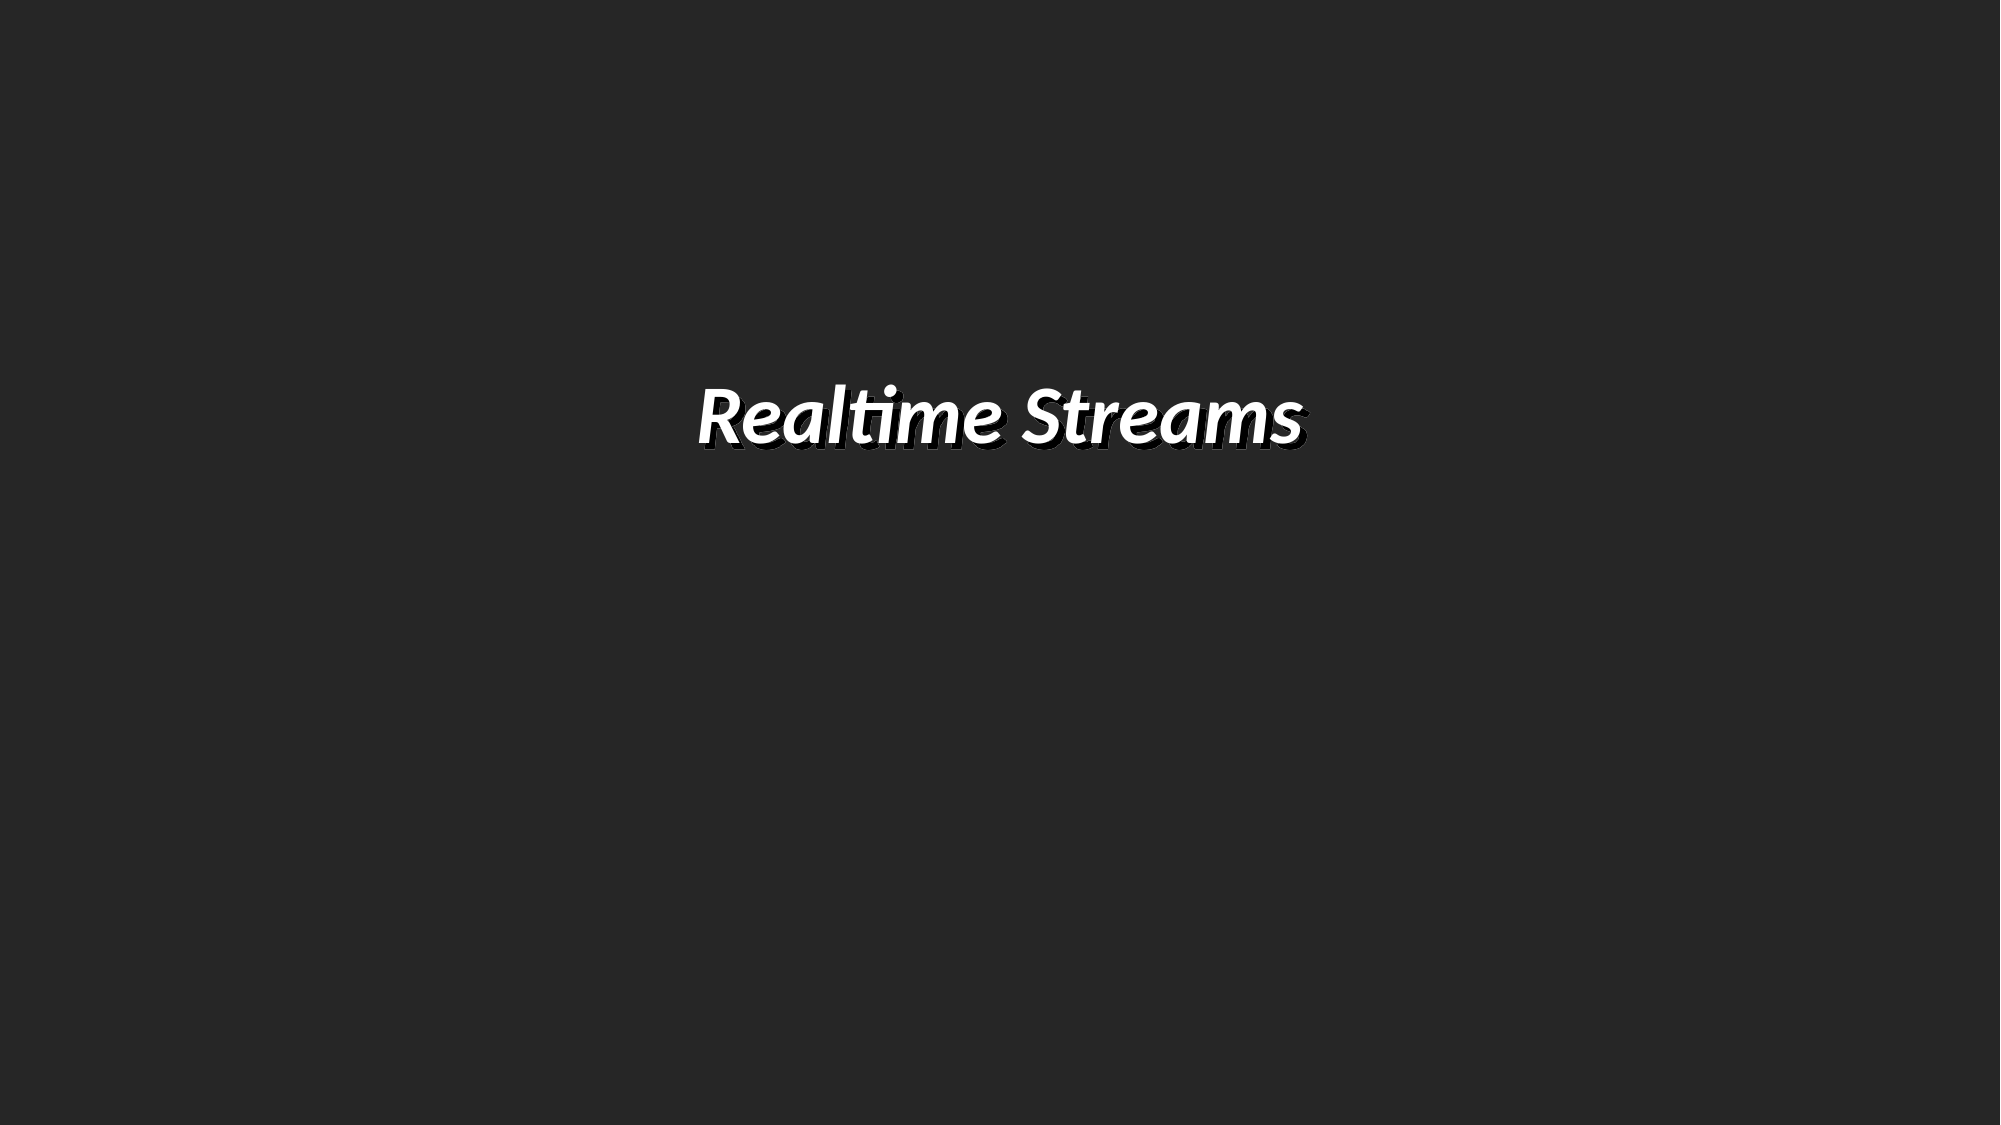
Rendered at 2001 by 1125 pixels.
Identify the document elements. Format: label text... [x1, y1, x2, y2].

text_box Realtime Streams [327, 352, 1672, 468]
